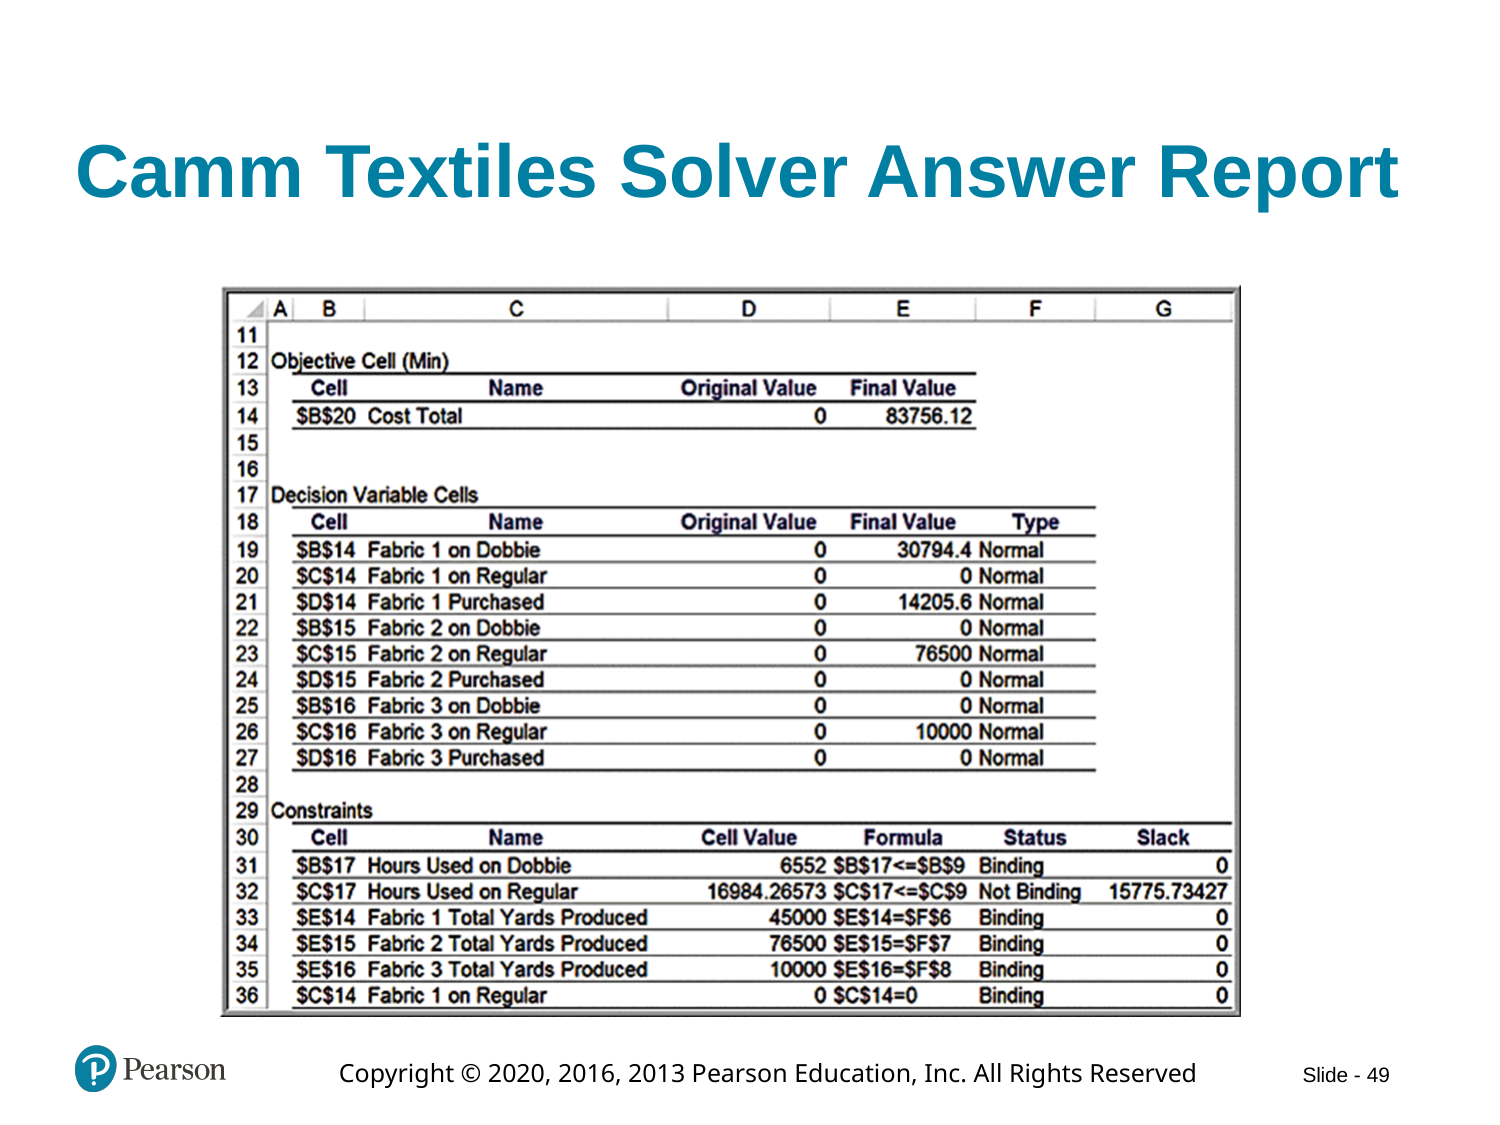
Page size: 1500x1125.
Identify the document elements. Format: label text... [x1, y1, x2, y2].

picture [83, 1054, 109, 1079]
picture [75, 1078, 86, 1092]
picture [220, 285, 1242, 1017]
title Camm Textiles Solver Answer Report [75, 37, 1425, 213]
picture [101, 1045, 226, 1092]
picture [75, 1045, 90, 1061]
